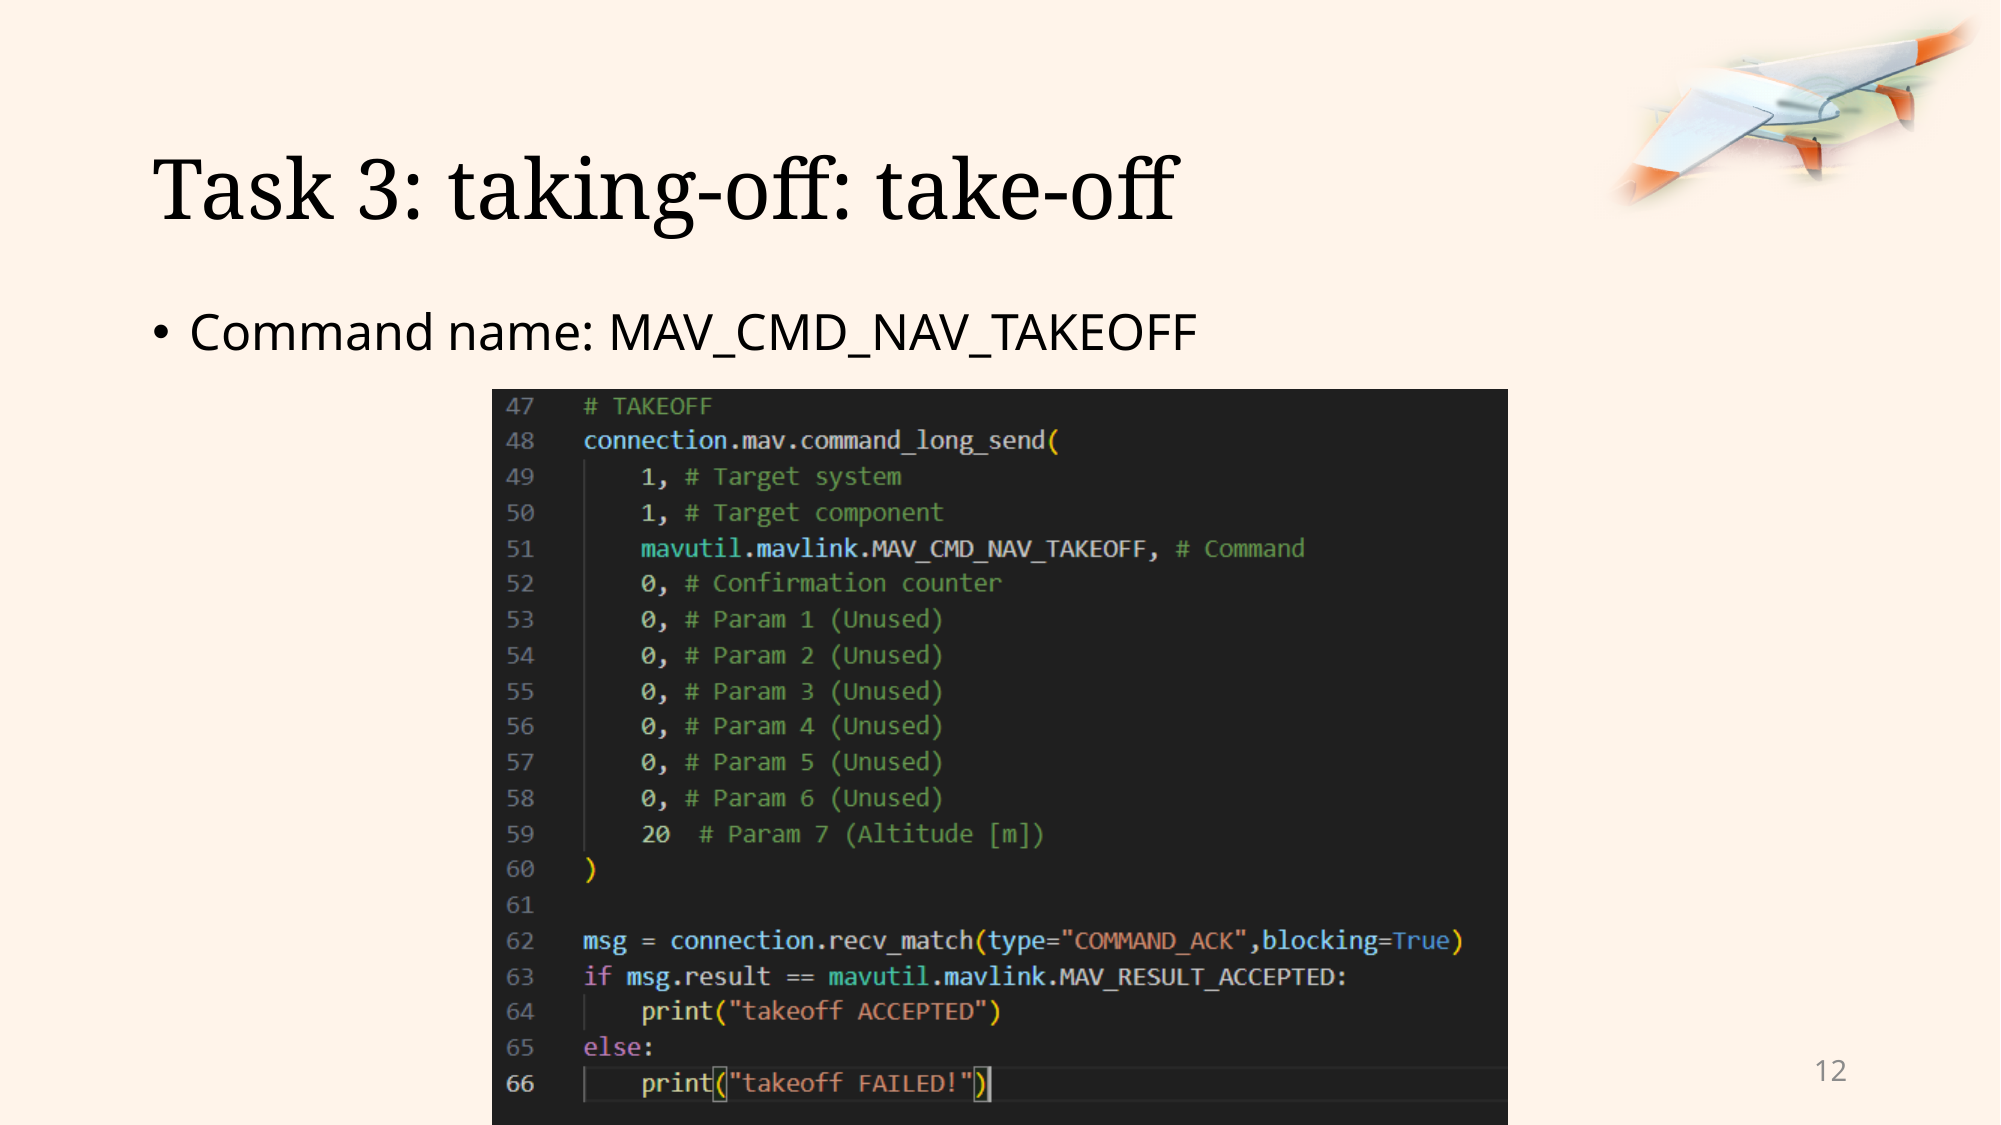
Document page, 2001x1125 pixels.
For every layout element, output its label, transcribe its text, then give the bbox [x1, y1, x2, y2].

picture [491, 389, 1508, 1125]
slide_number 6 [1623, 37, 1962, 183]
list Command name: MAV_CMD_NAV_TAKEOFF [137, 299, 1863, 1014]
slide_number 12 [1508, 1042, 1863, 1103]
picture [1629, 43, 1956, 177]
title Task 3: taking-off: take-off [137, 59, 1863, 244]
